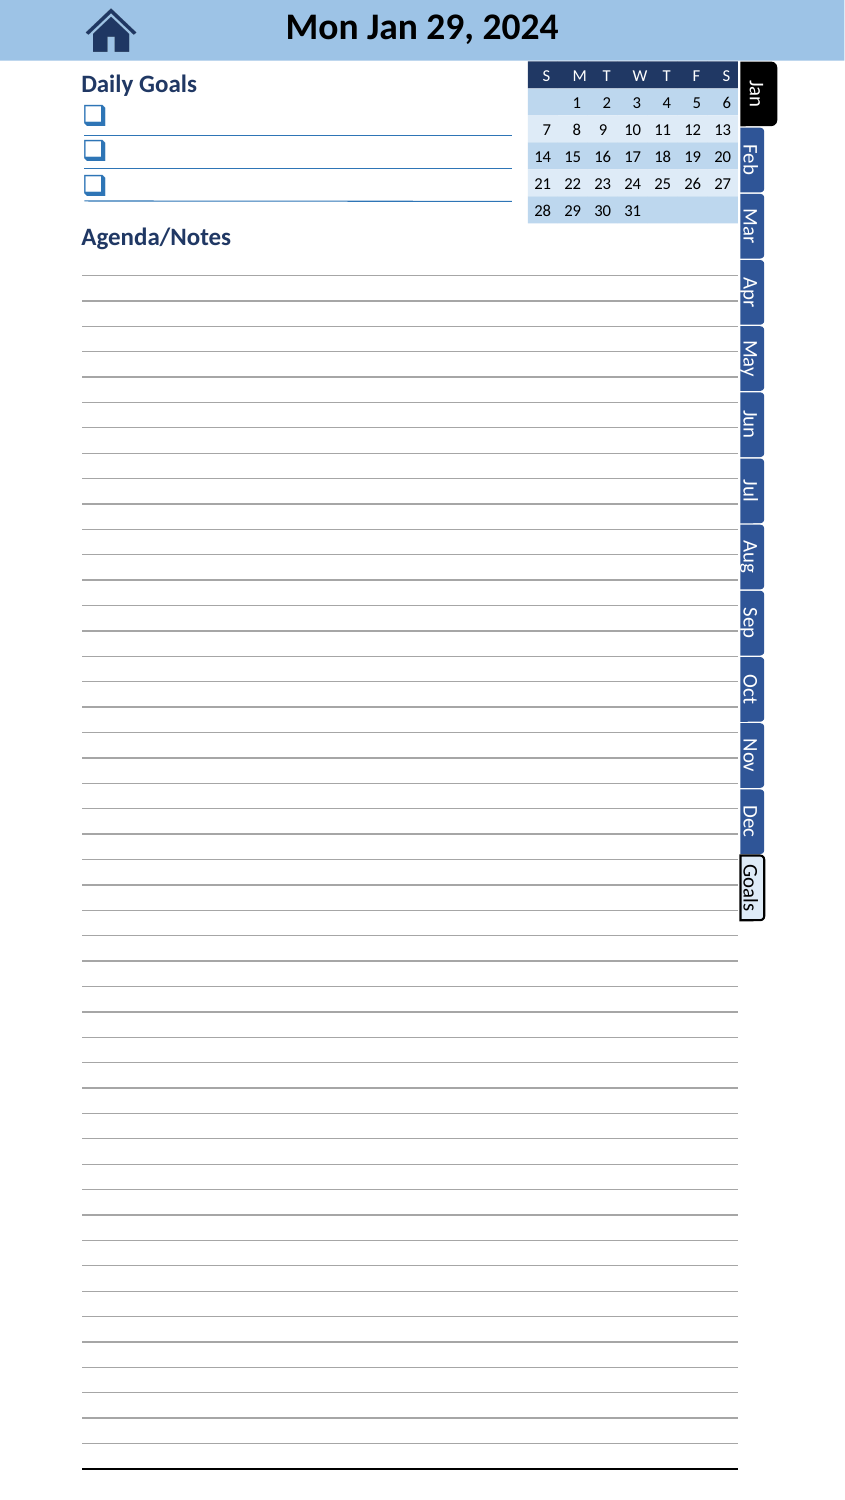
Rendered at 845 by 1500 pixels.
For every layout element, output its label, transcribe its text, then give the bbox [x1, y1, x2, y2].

list Mon Jan 29, 2024 [190, 0, 655, 61]
picture [82, 1, 140, 59]
